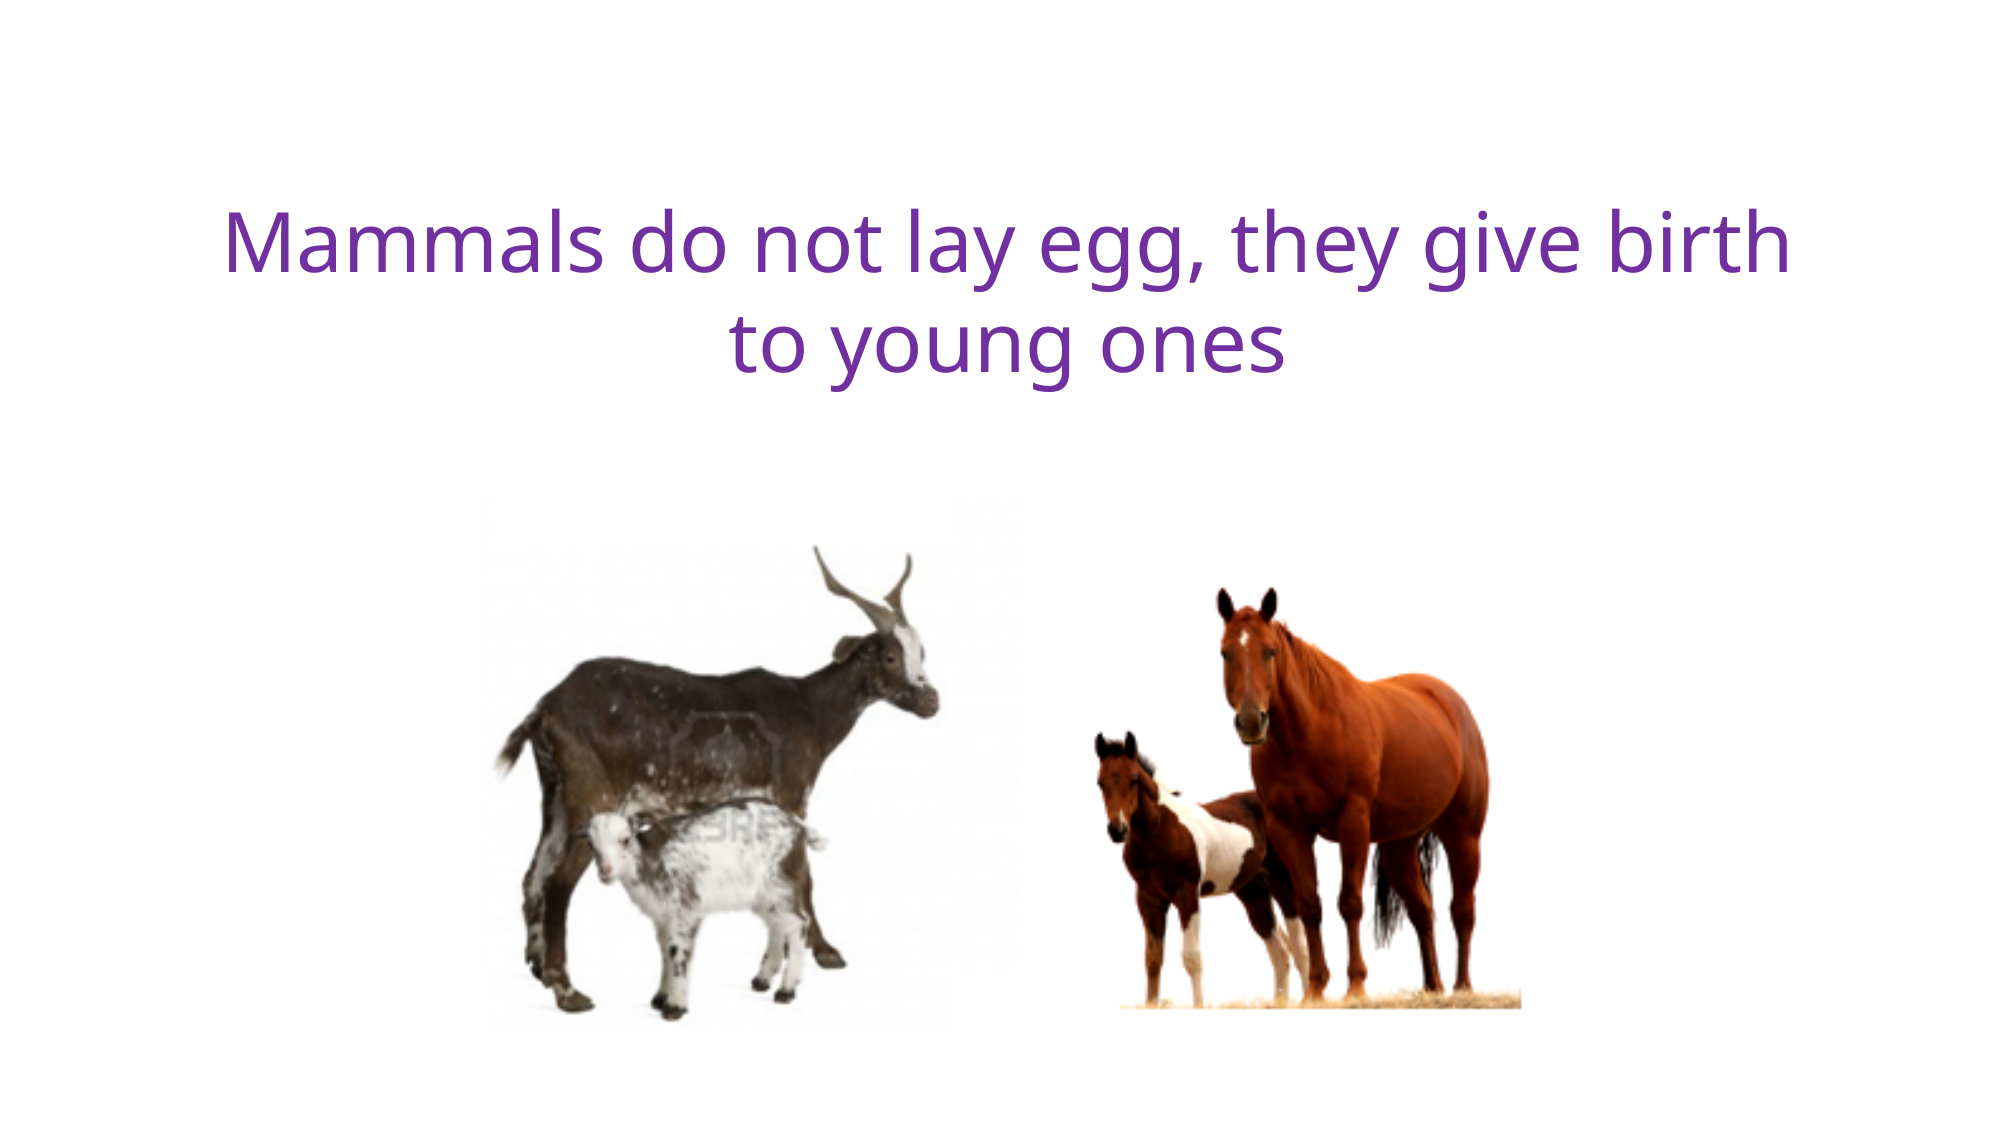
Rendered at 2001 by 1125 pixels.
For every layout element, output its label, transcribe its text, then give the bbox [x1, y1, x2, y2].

text_box Mammals do not lay egg, they give birth to young ones [180, 182, 1836, 397]
picture [479, 495, 1536, 1040]
